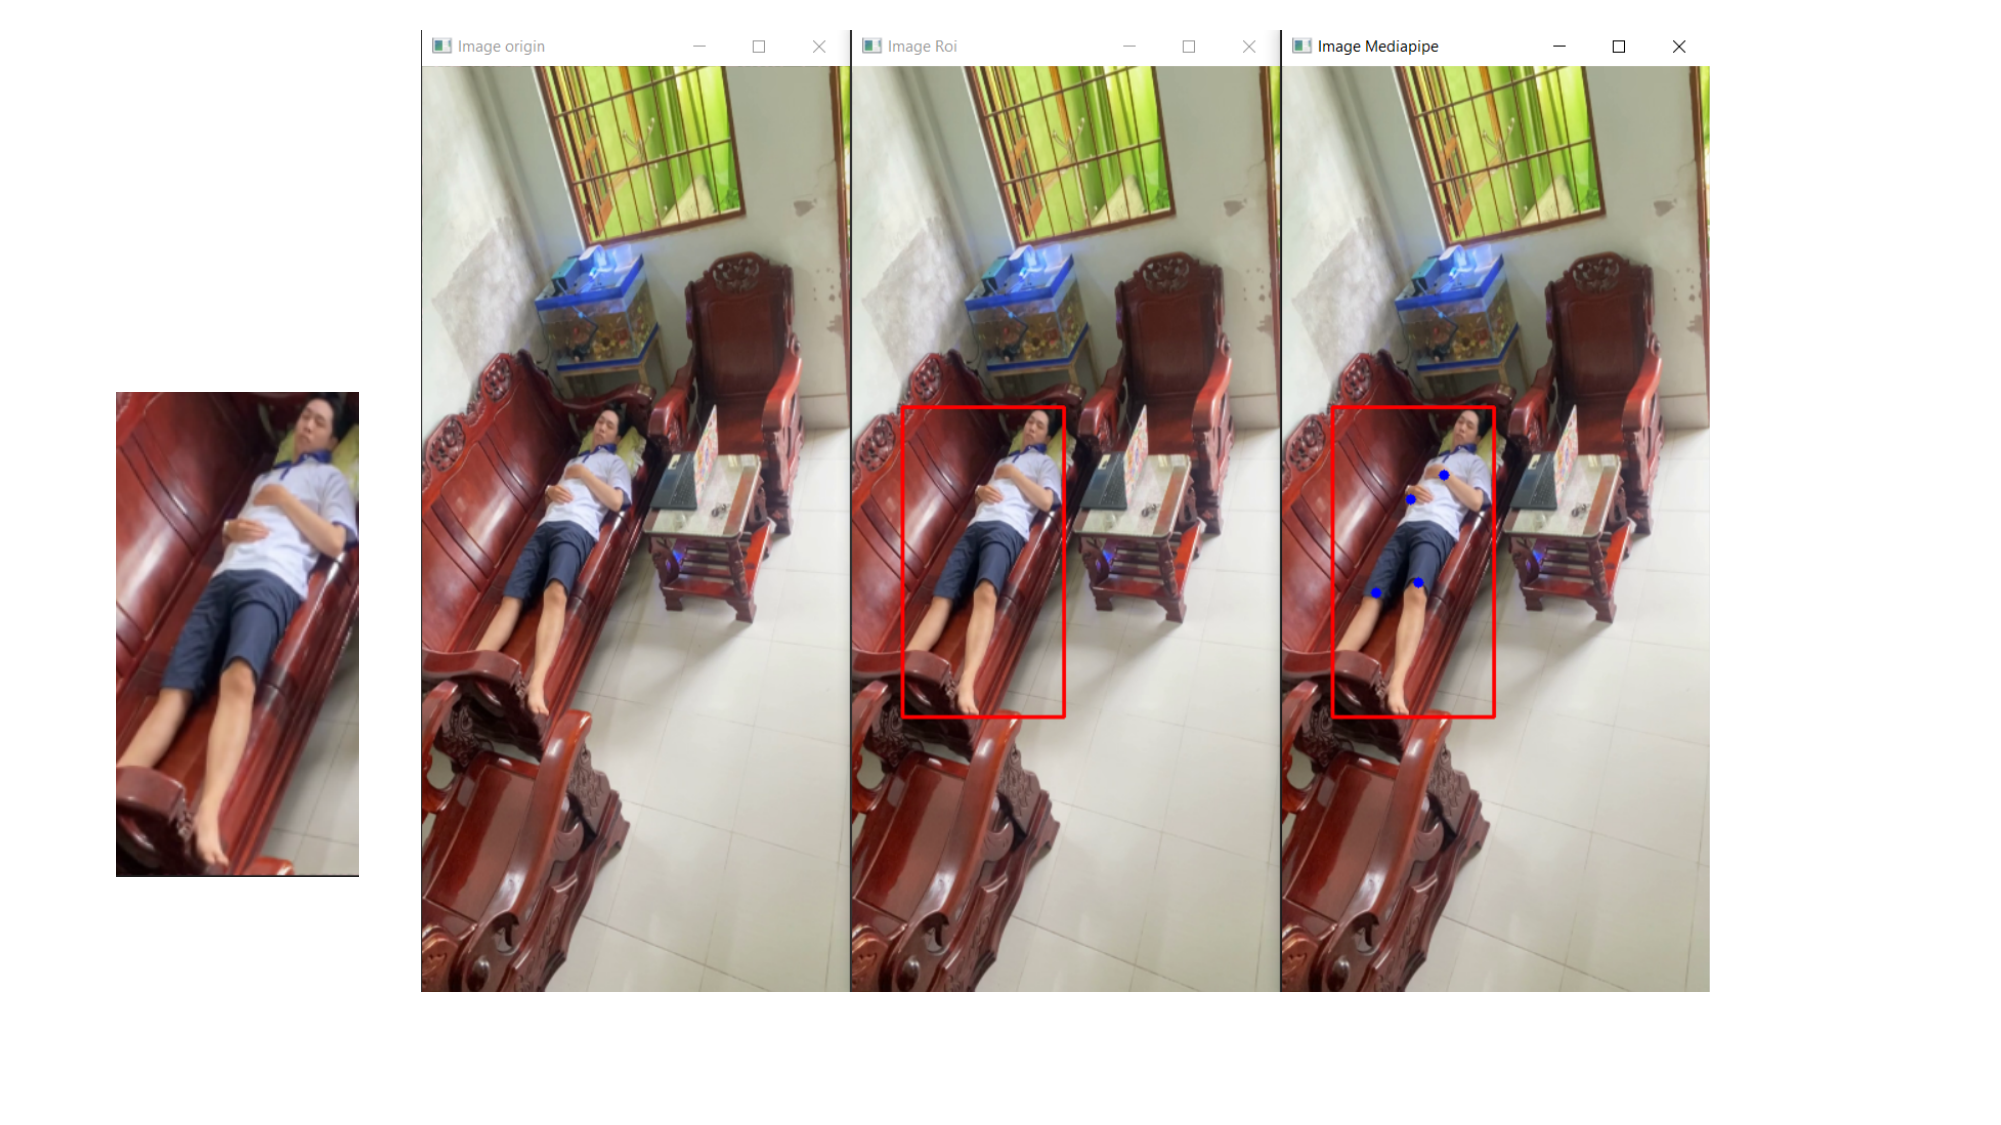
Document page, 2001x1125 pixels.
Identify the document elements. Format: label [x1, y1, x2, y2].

picture [421, 30, 1710, 992]
picture [116, 392, 359, 877]
